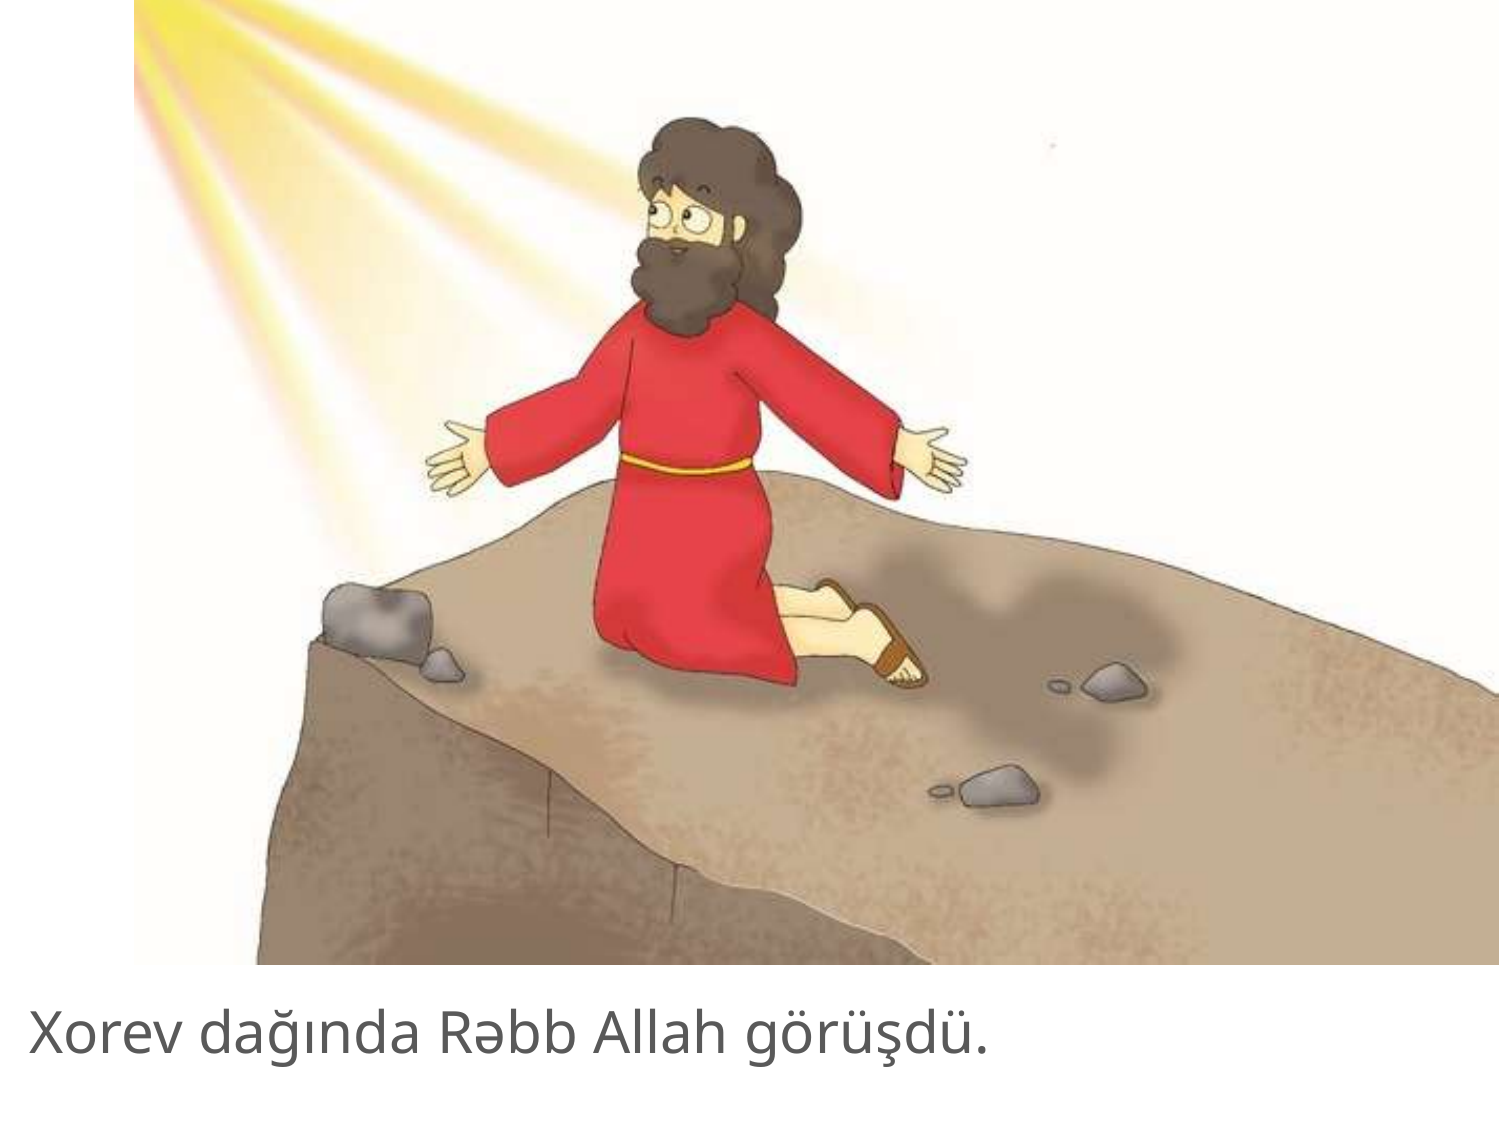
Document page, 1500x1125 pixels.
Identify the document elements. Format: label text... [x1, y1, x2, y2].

text_box Xorev dağında Rəbb Allah görüşdü. [14, 987, 1500, 1073]
picture [133, 0, 1499, 965]
